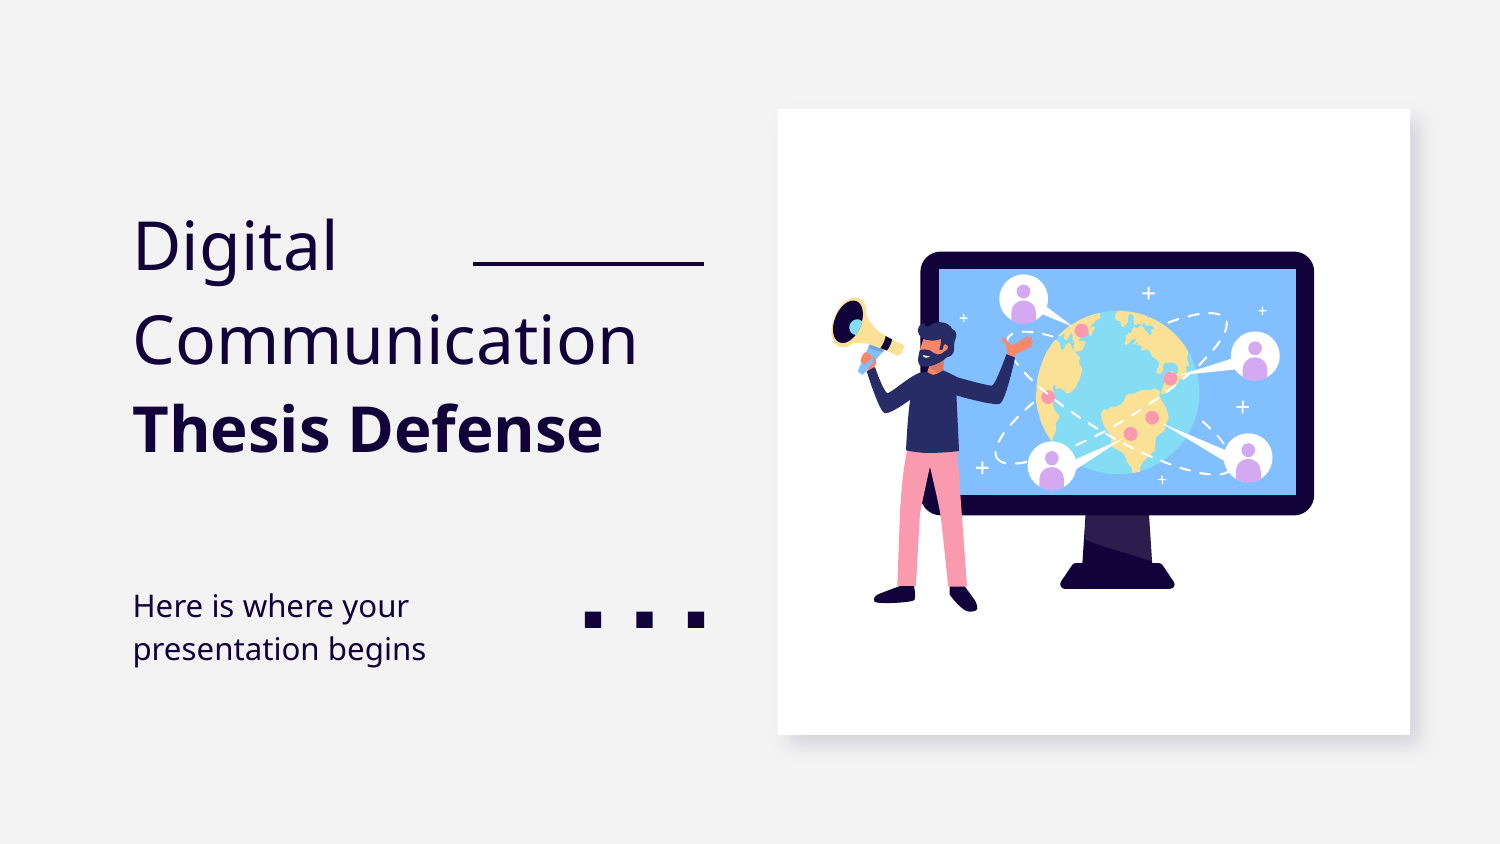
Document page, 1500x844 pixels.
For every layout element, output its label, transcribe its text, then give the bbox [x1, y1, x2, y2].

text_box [584, 611, 705, 629]
text_box [777, 108, 1411, 735]
subtitle Here is where your presentation begins [117, 572, 502, 667]
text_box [828, 251, 1315, 612]
title Digital Communication Thesis Defense [117, 176, 730, 481]
